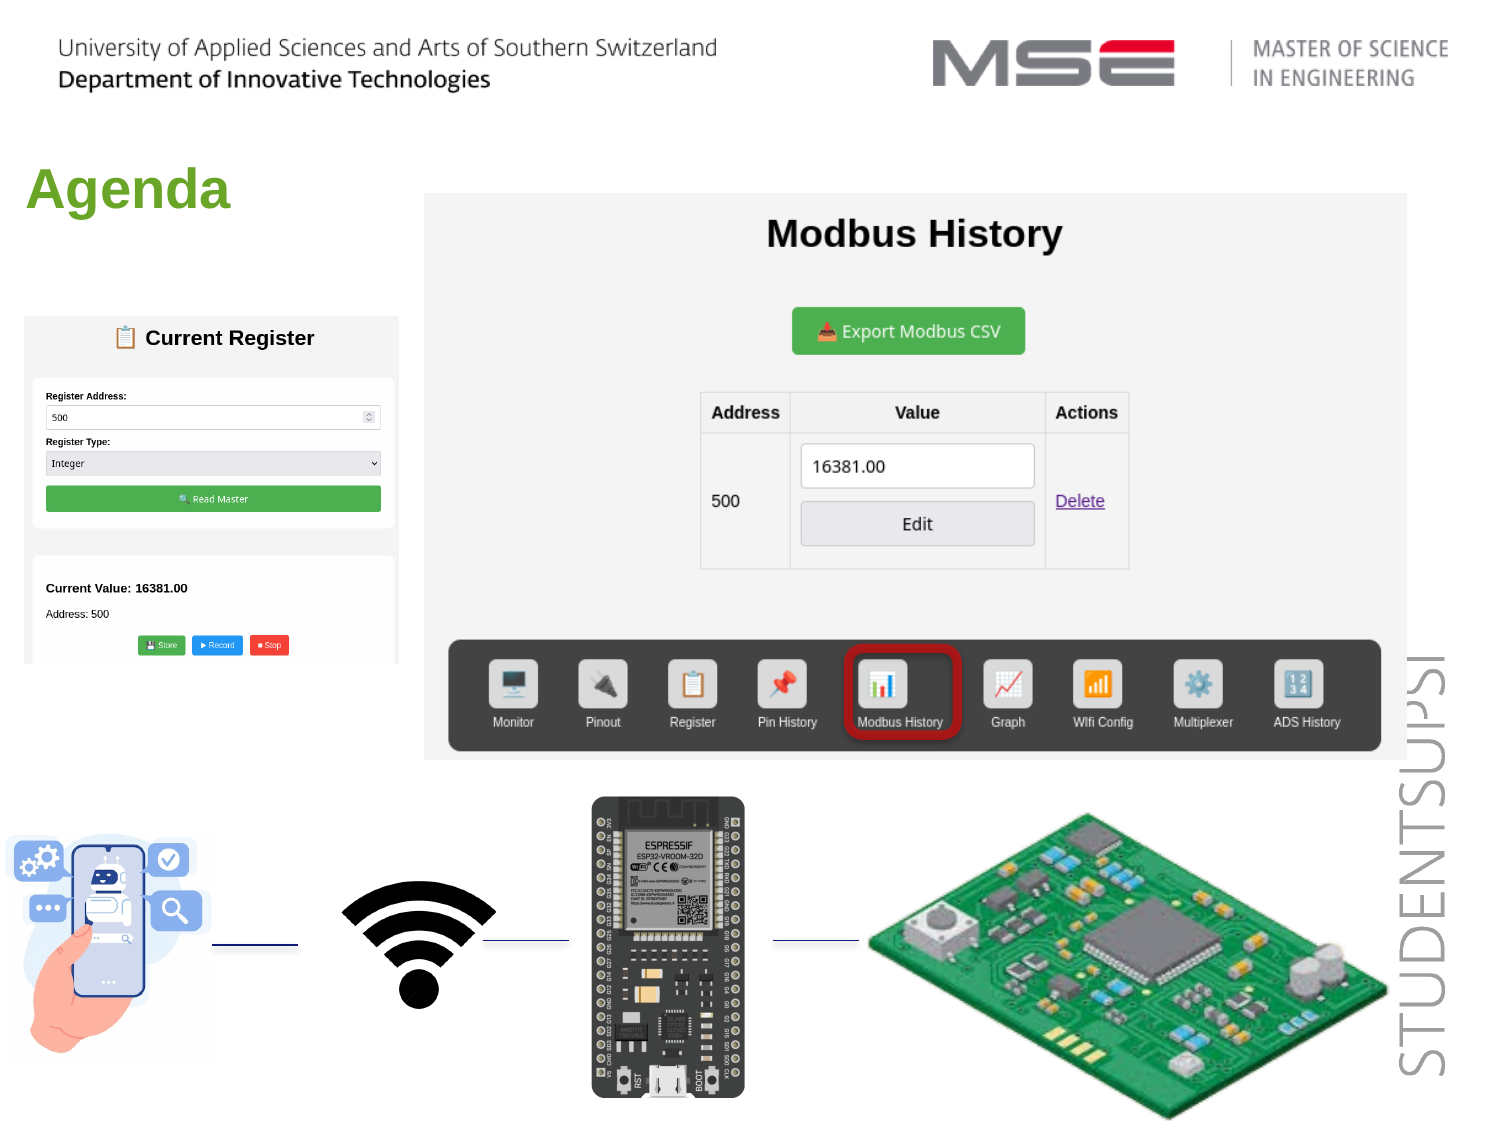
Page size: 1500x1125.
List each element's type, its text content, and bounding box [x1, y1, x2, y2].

picture [424, 193, 1445, 1125]
list Agenda [25, 152, 1313, 223]
picture [24, 316, 400, 665]
picture [288, 809, 554, 1076]
picture [585, 796, 753, 1099]
picture [29, 23, 1471, 159]
picture [3, 827, 216, 1068]
